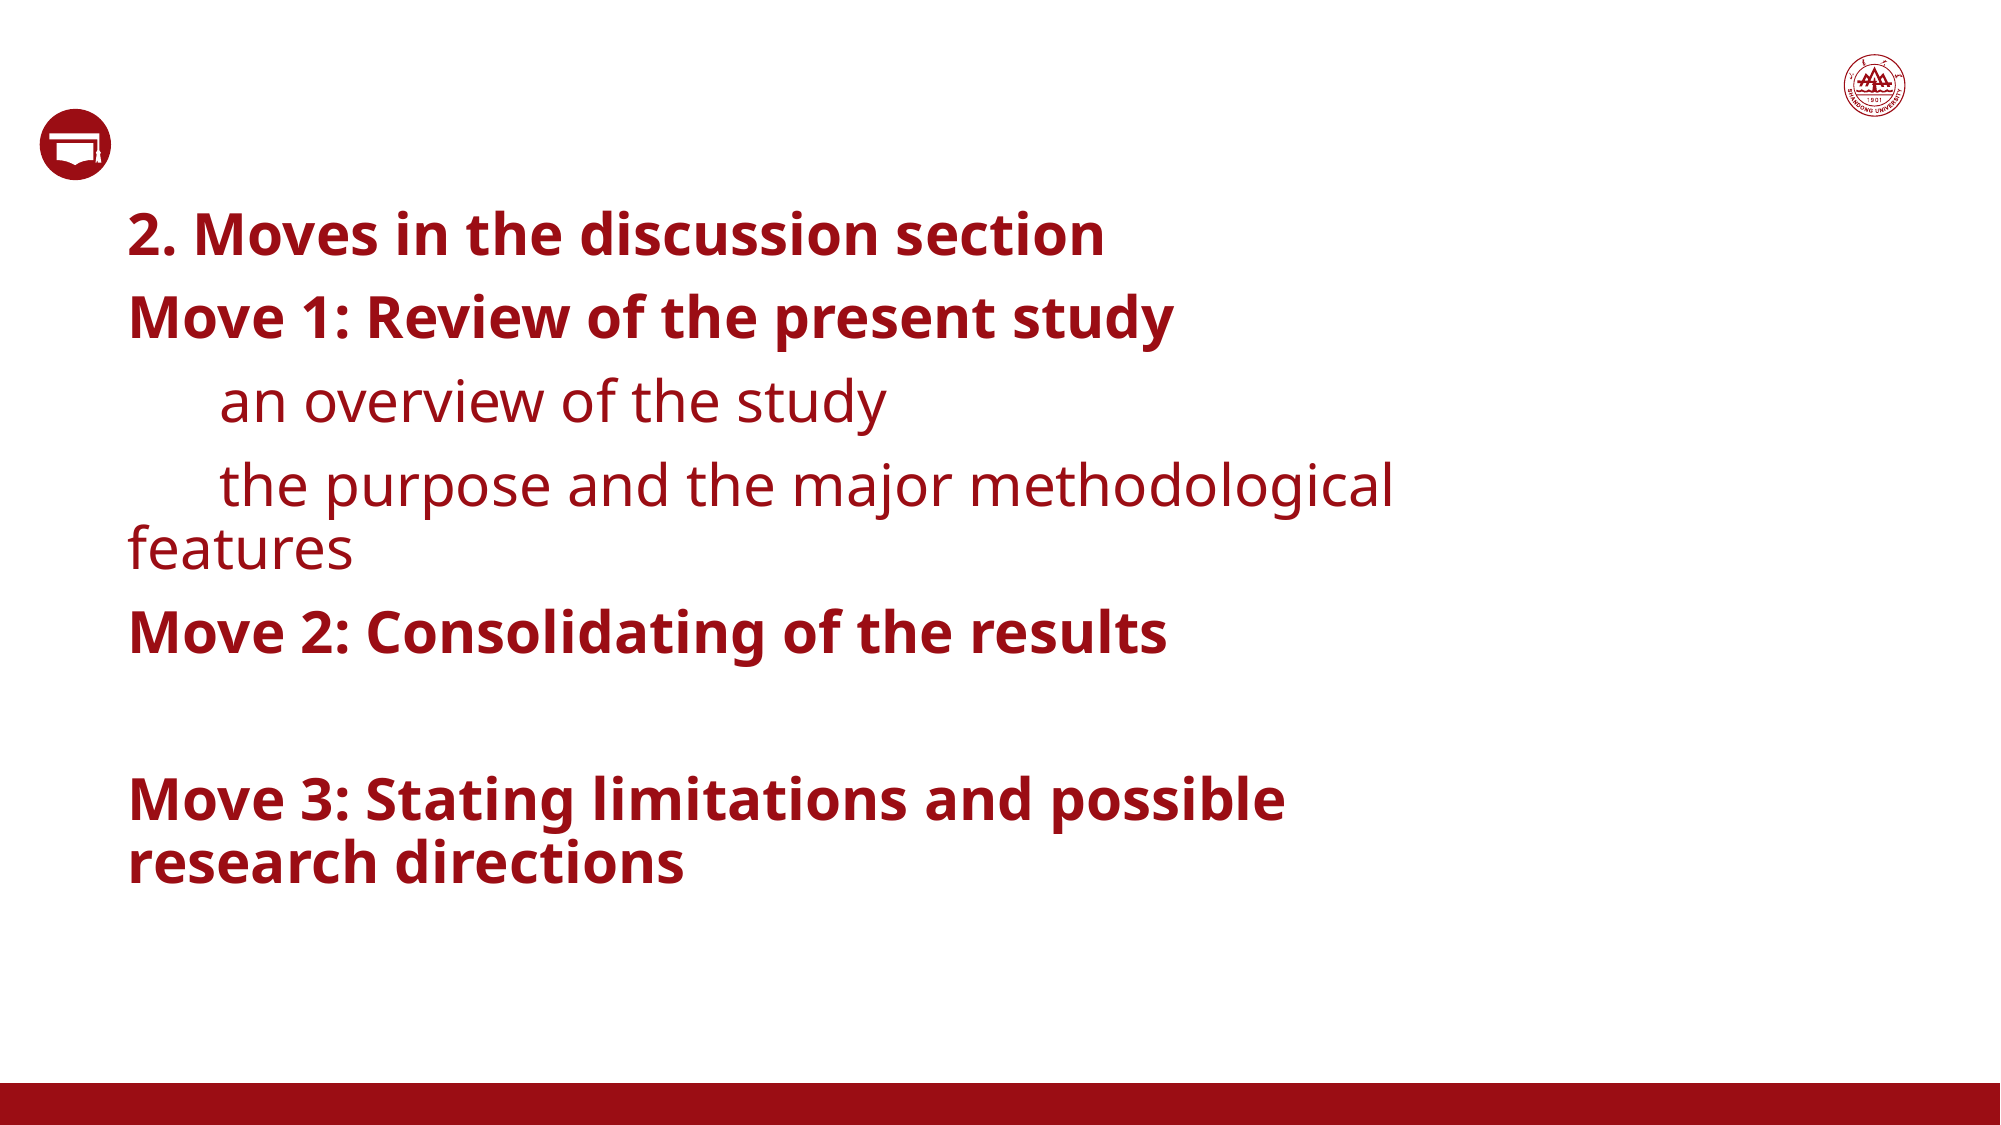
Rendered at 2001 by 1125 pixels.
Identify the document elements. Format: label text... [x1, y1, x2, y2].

list 2. Moves in the discussion section Move 1: Review of the present study an overview of the study the purpose and the major methodological features Move 2: Consolidating of the results Move 3: Stating limitations and possible research directions [113, 197, 1534, 958]
